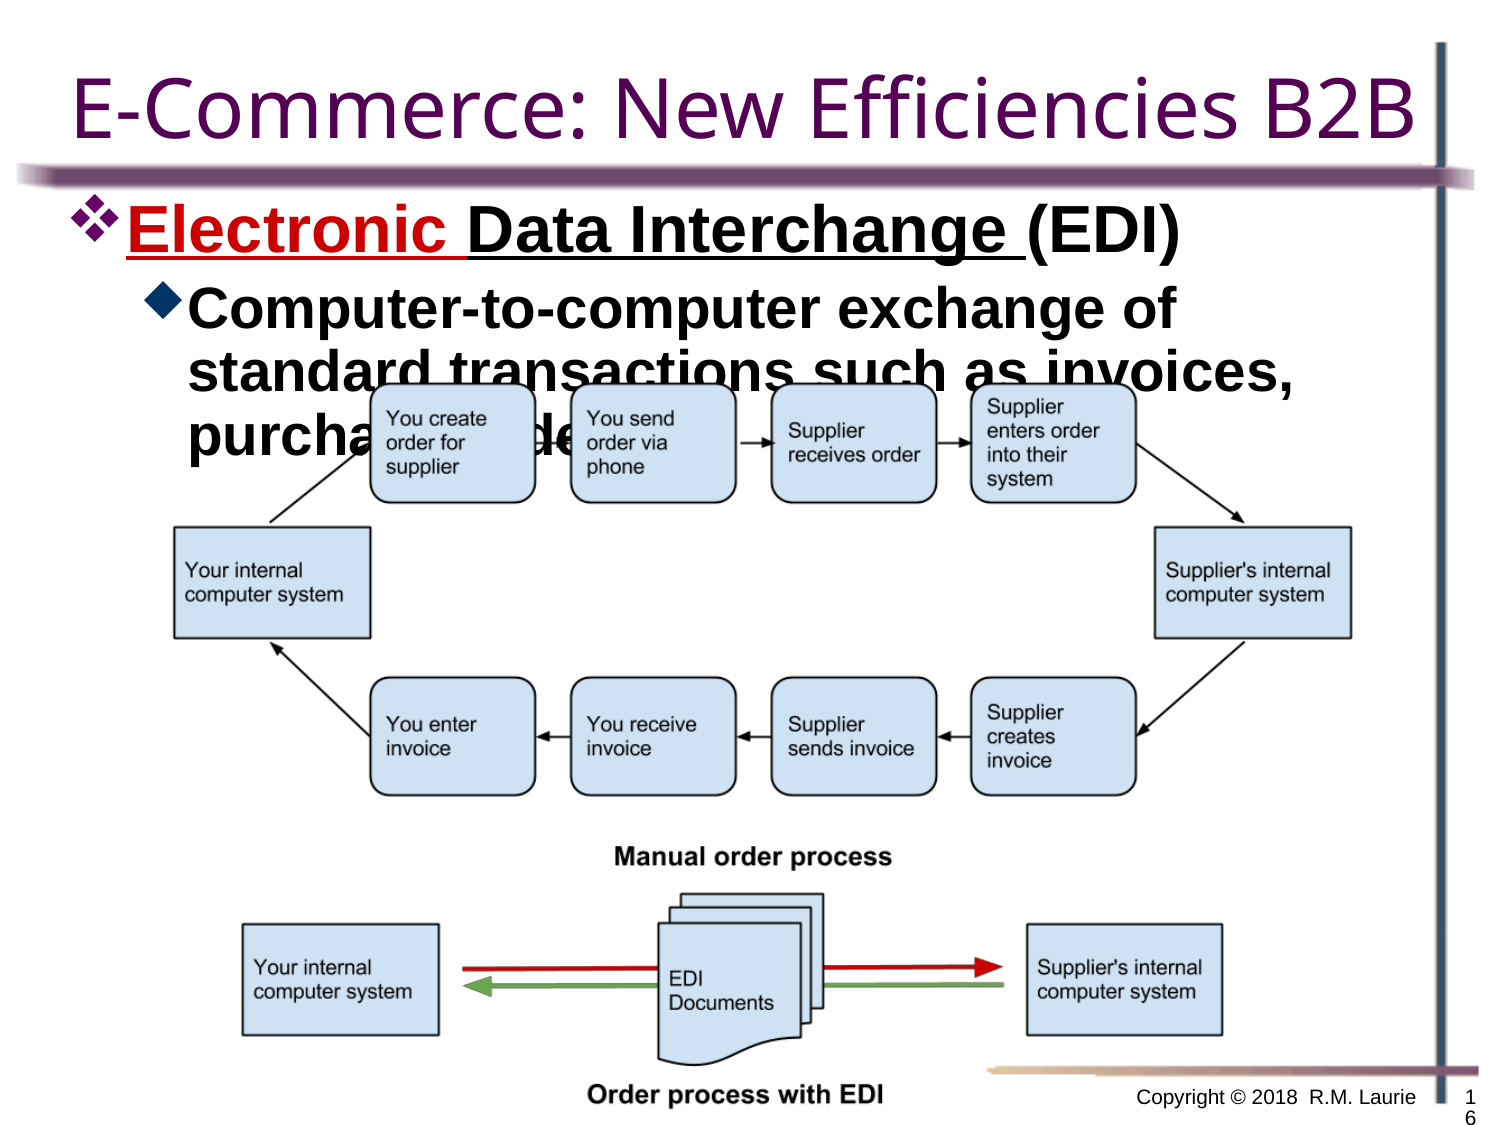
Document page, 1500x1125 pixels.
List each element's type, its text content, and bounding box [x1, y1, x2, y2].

picture [0, 0, 1500, 1125]
list Electronic Data Interchange (EDI) Computer-to-computer exchange of standard transactions such as invoices, purchase orders [50, 187, 1438, 395]
slide_number 16 [1449, 1070, 1500, 1121]
title E-Commerce: New Efficiencies B2B [50, 11, 1438, 163]
footer Copyright © 2018 R.M. Laurie [1363, 1070, 1432, 1121]
